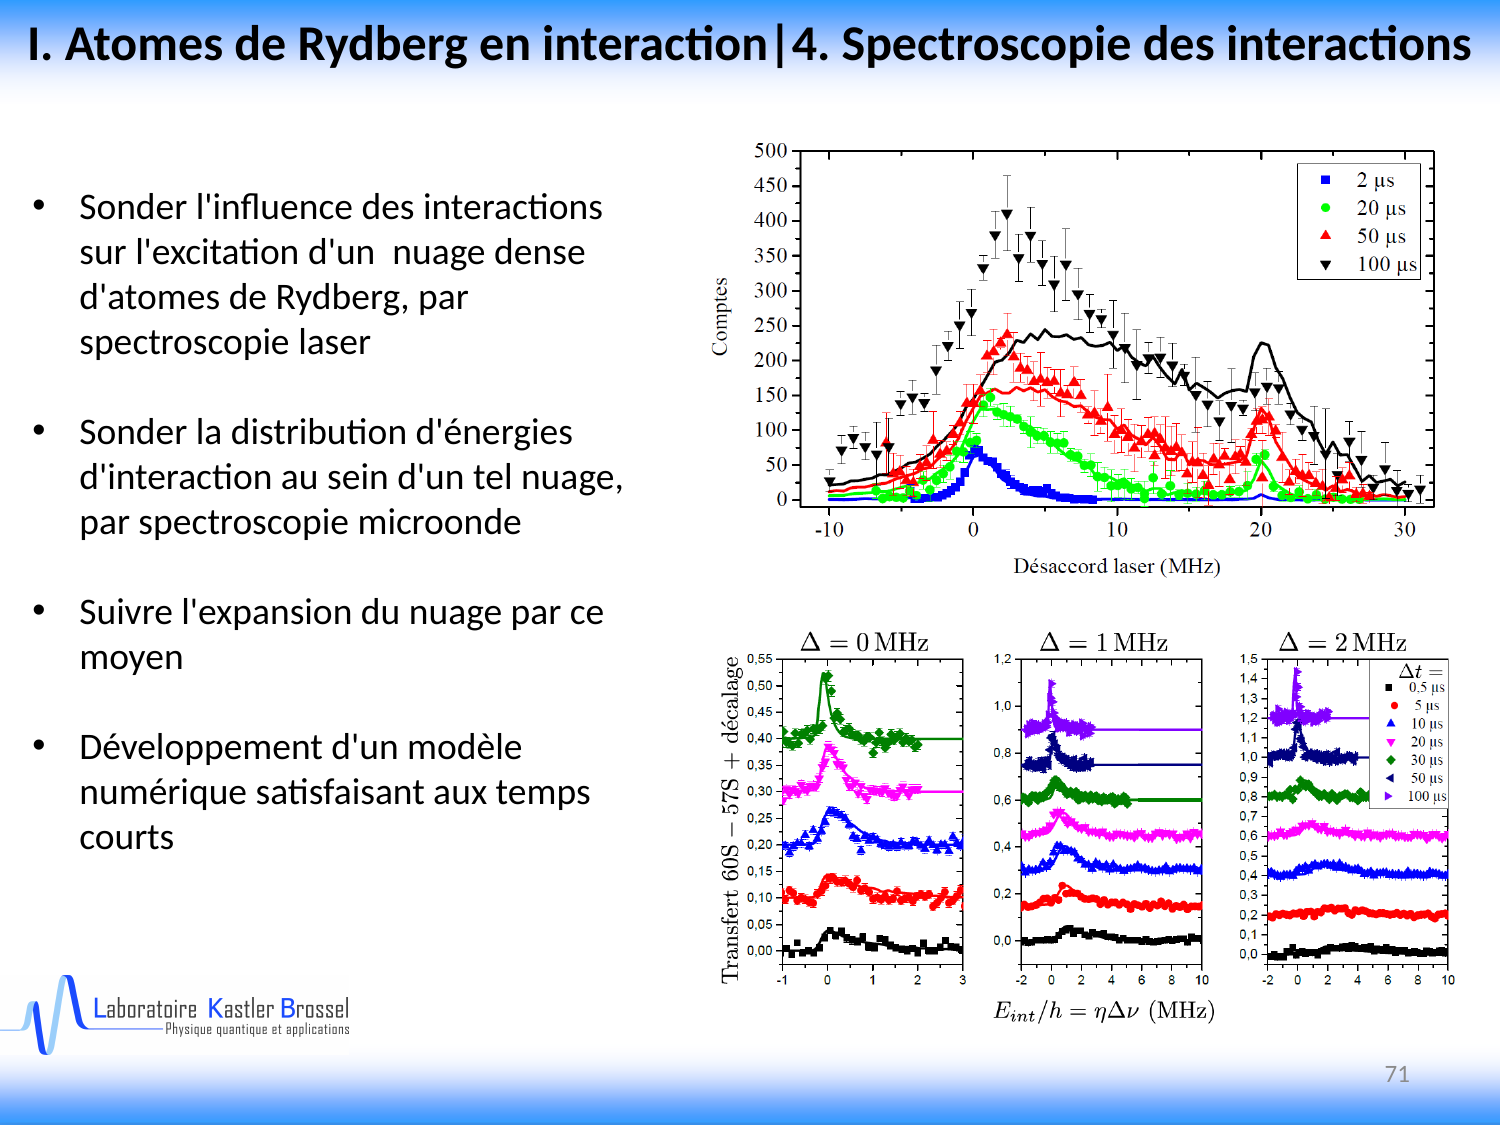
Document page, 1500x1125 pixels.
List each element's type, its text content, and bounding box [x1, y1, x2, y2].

title I. Atomes de Rydberg en interaction|4. Spectroscopie des interactions [0, 0, 1500, 81]
slide_number 71 [1074, 1042, 1425, 1103]
text_box Sonder l'influence des interactions sur l'excitation d'un nuage dense d'atomes de Rydberg, par spectroscopie laser Sonder la distribution d'énergies d'interaction au sein d'un tel nuage, par spectroscopie microonde Suivre l'expansion du nuage par ce moyen Développement d'un modèle numérique satisfaisant aux temps courts [17, 174, 668, 910]
picture [0, 81, 1500, 1125]
